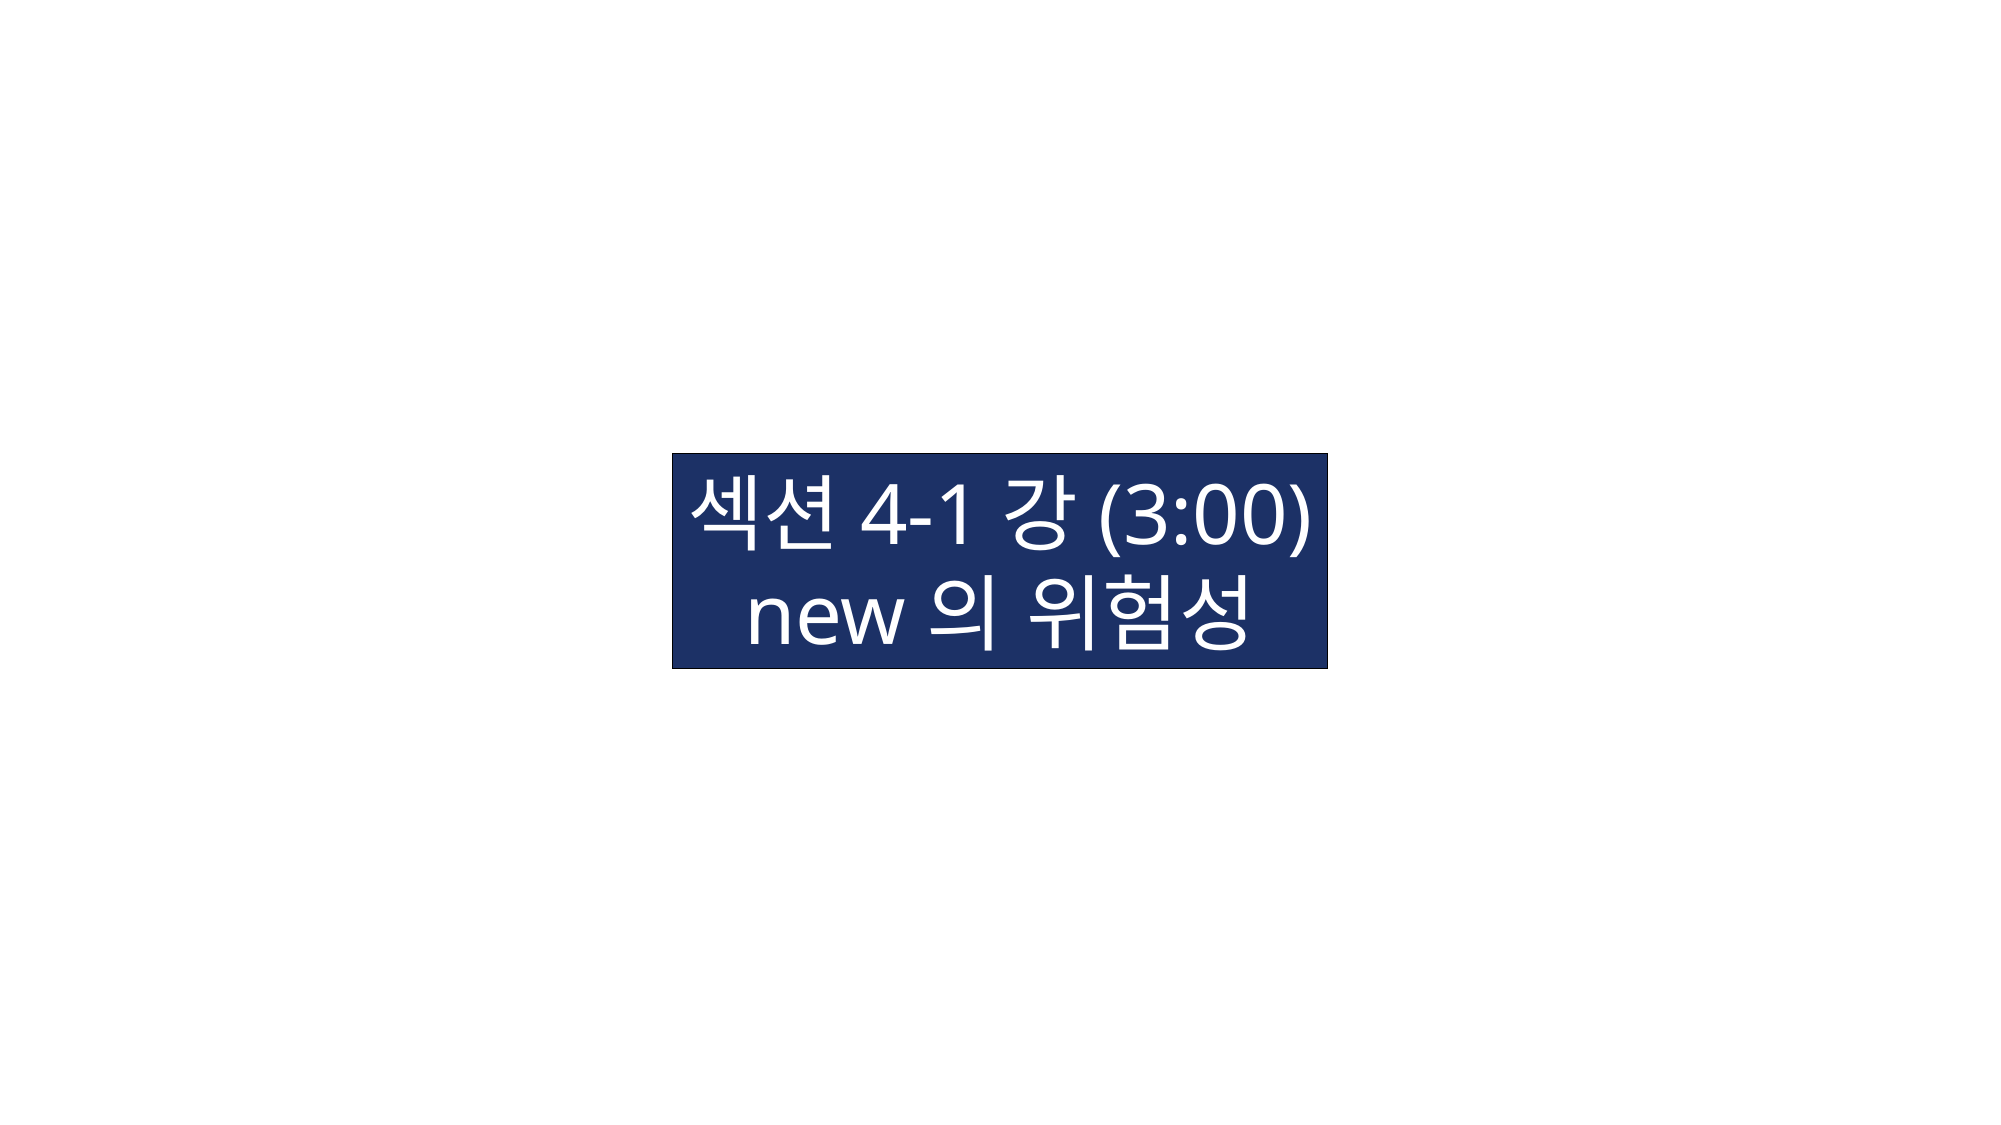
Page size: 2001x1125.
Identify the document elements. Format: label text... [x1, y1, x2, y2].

text_box 섹션4-1강(3:00) new의 위험성 [672, 453, 1328, 669]
